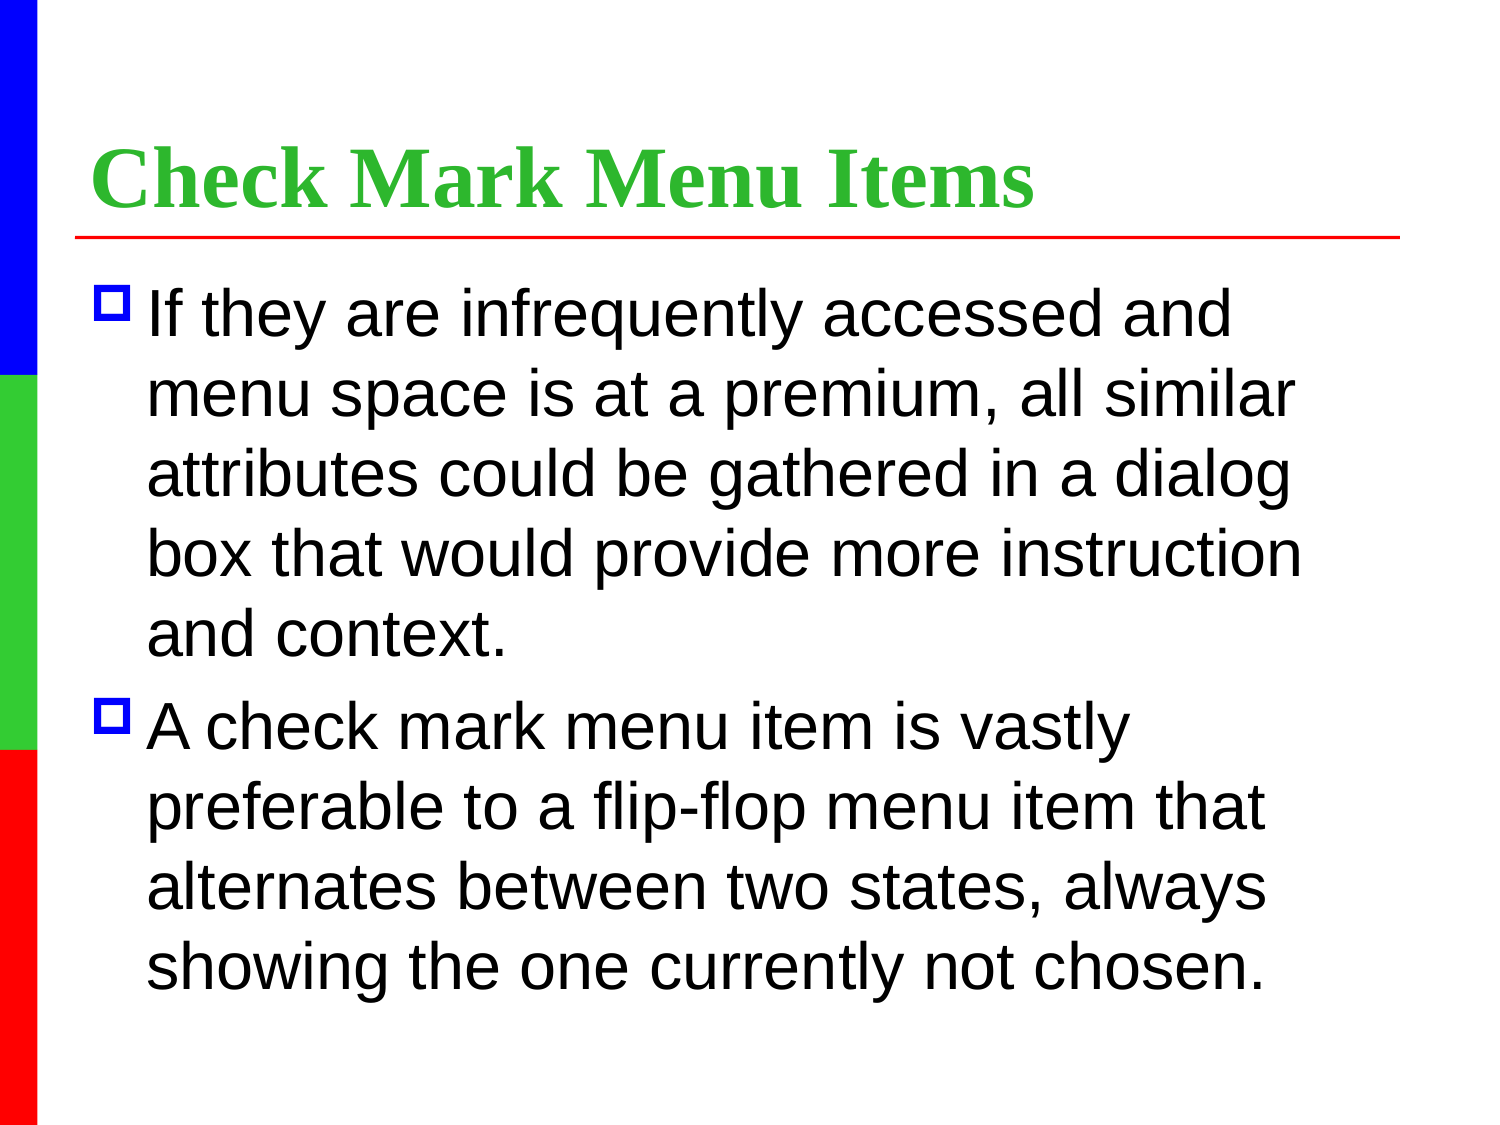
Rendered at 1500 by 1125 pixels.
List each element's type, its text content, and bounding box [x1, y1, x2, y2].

title Check Mark Menu Items [74, 45, 1426, 233]
list If they are infrequently accessed and menu space is at a premium, all similar attributes could be gathered in a dialog box that would provide more instruction and context. A check mark menu item is vastly preferable to a flip-flop menu item that alternates between two states, always showing the one currently not chosen. [74, 262, 1426, 1006]
